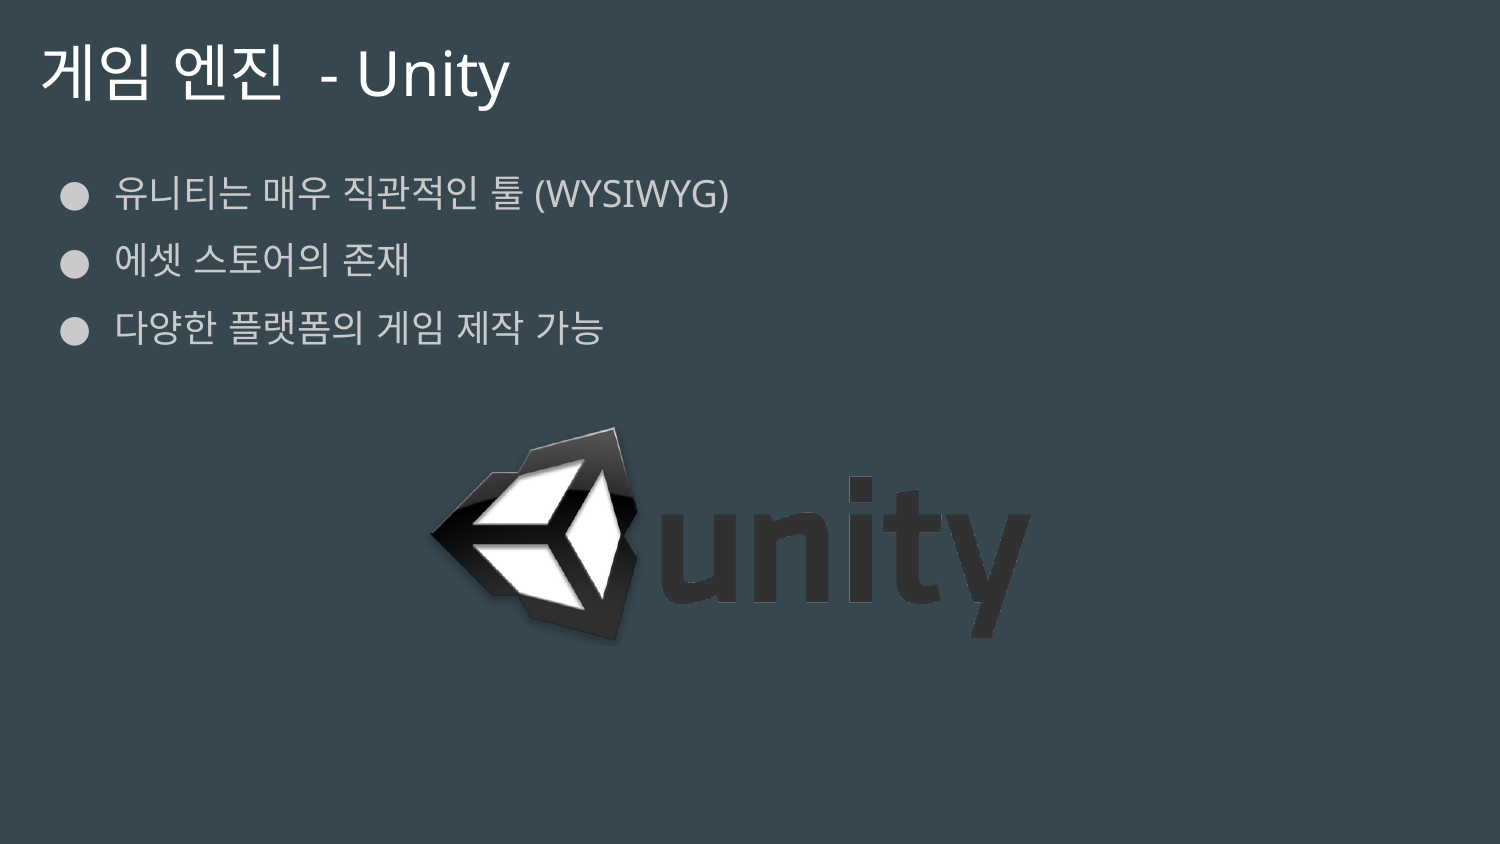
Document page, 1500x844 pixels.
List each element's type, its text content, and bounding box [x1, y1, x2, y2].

title 게임 엔진 - Unity [24, 18, 1423, 113]
list 유니티는 매우 직관적인 툴(WYSIWYG) 에셋 스토어의 존재 다양한 플랫폼의 게임 제작 가능 [24, 132, 1423, 383]
picture [413, 413, 1069, 653]
